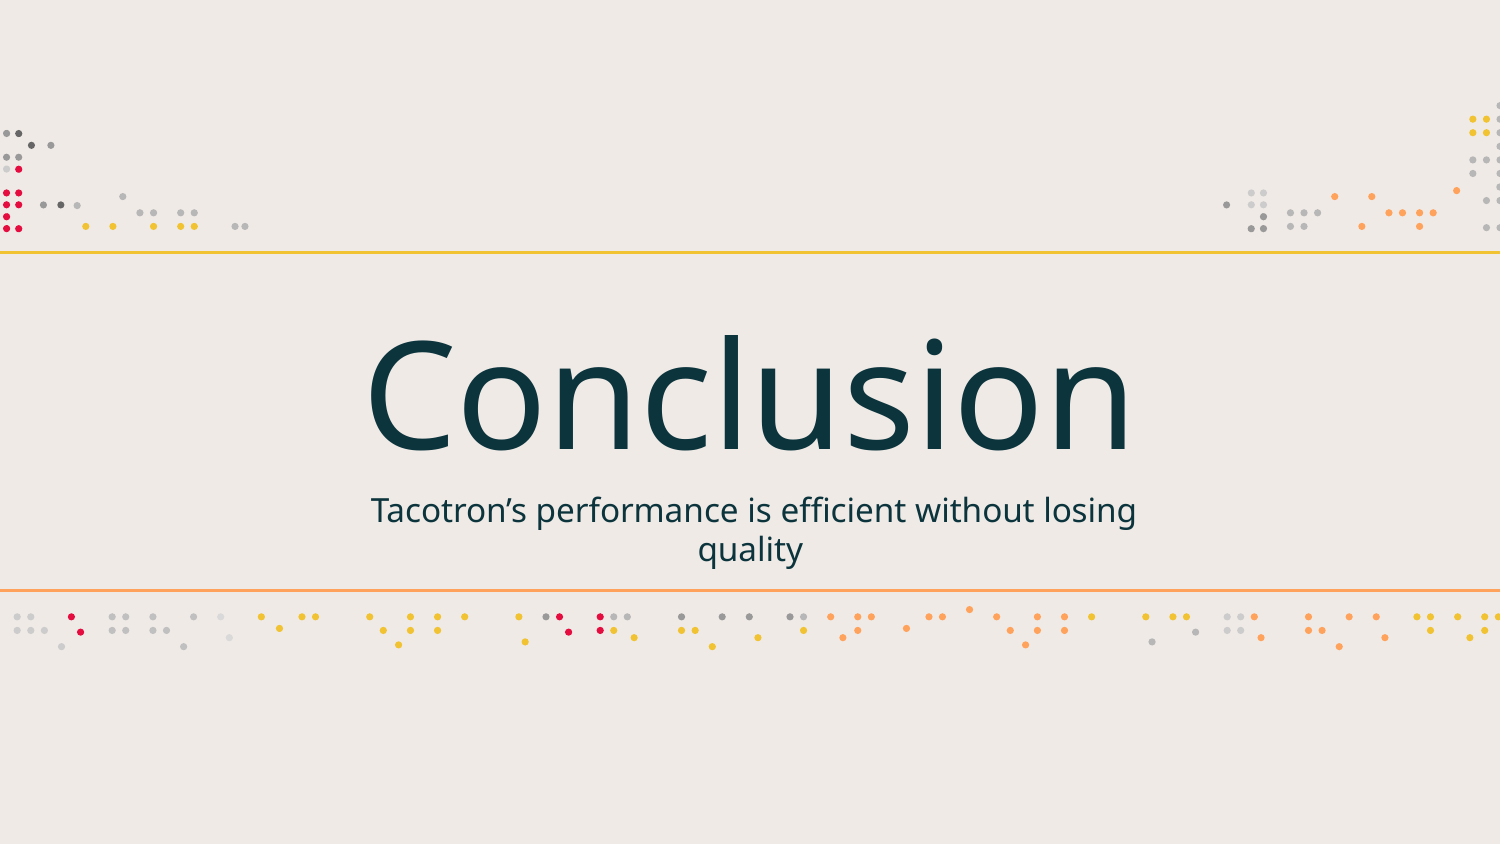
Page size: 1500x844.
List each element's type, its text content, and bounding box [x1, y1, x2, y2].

title Conclusion [204, 319, 1296, 458]
subtitle Tacotron’s performance is efficient without losing quality [303, 473, 1206, 525]
